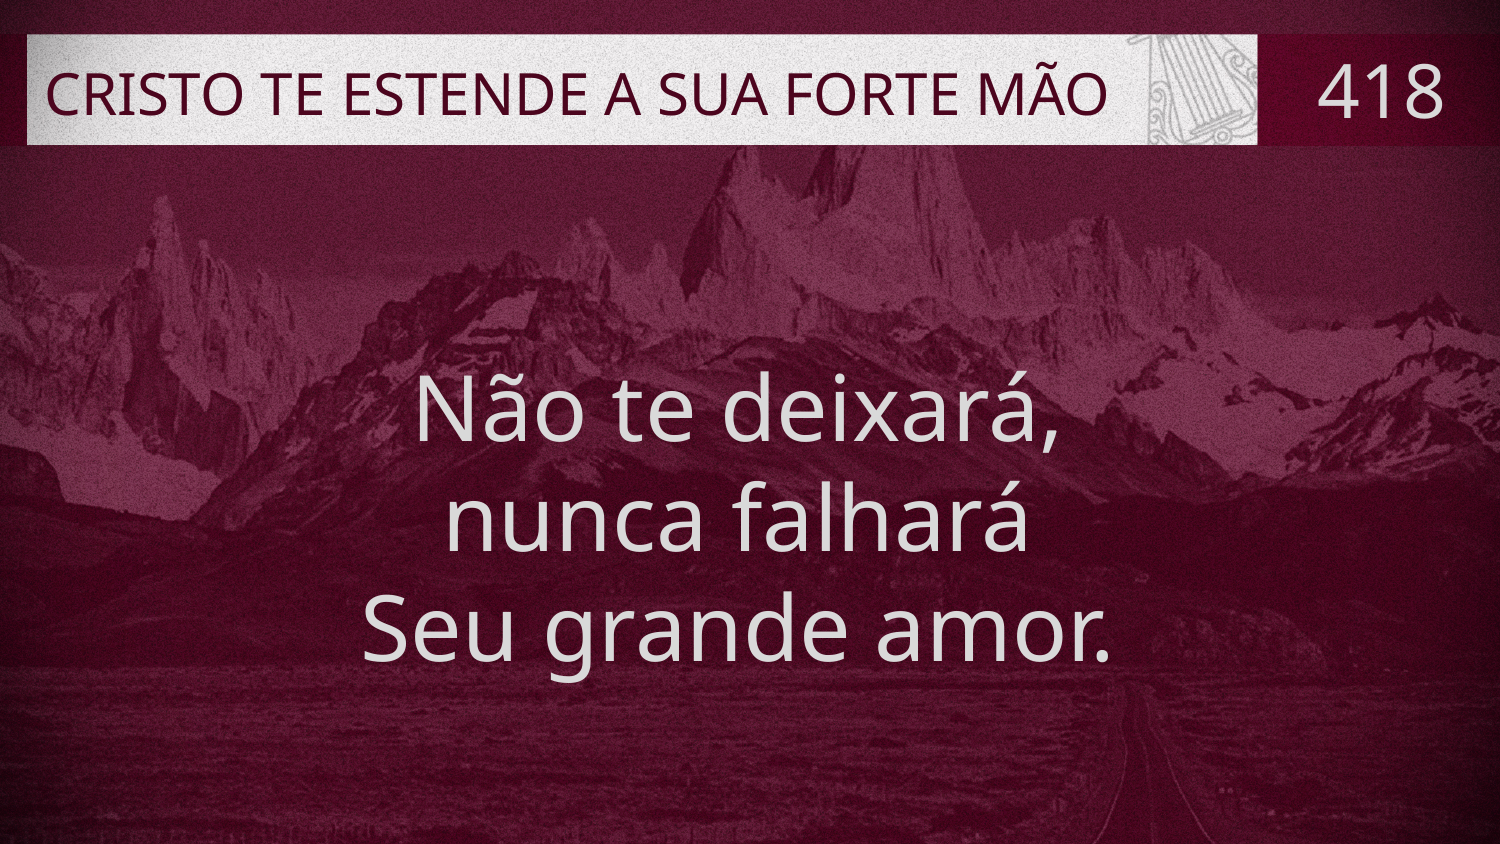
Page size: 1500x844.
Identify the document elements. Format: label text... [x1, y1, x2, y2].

title CRISTO TE ESTENDE A SUA FORTE MÃO [29, 33, 1258, 151]
picture [0, 0, 1500, 185]
list Não te deixará, nunca falhará Seu grande amor. [0, 185, 1500, 844]
list 418 [1281, 36, 1483, 143]
